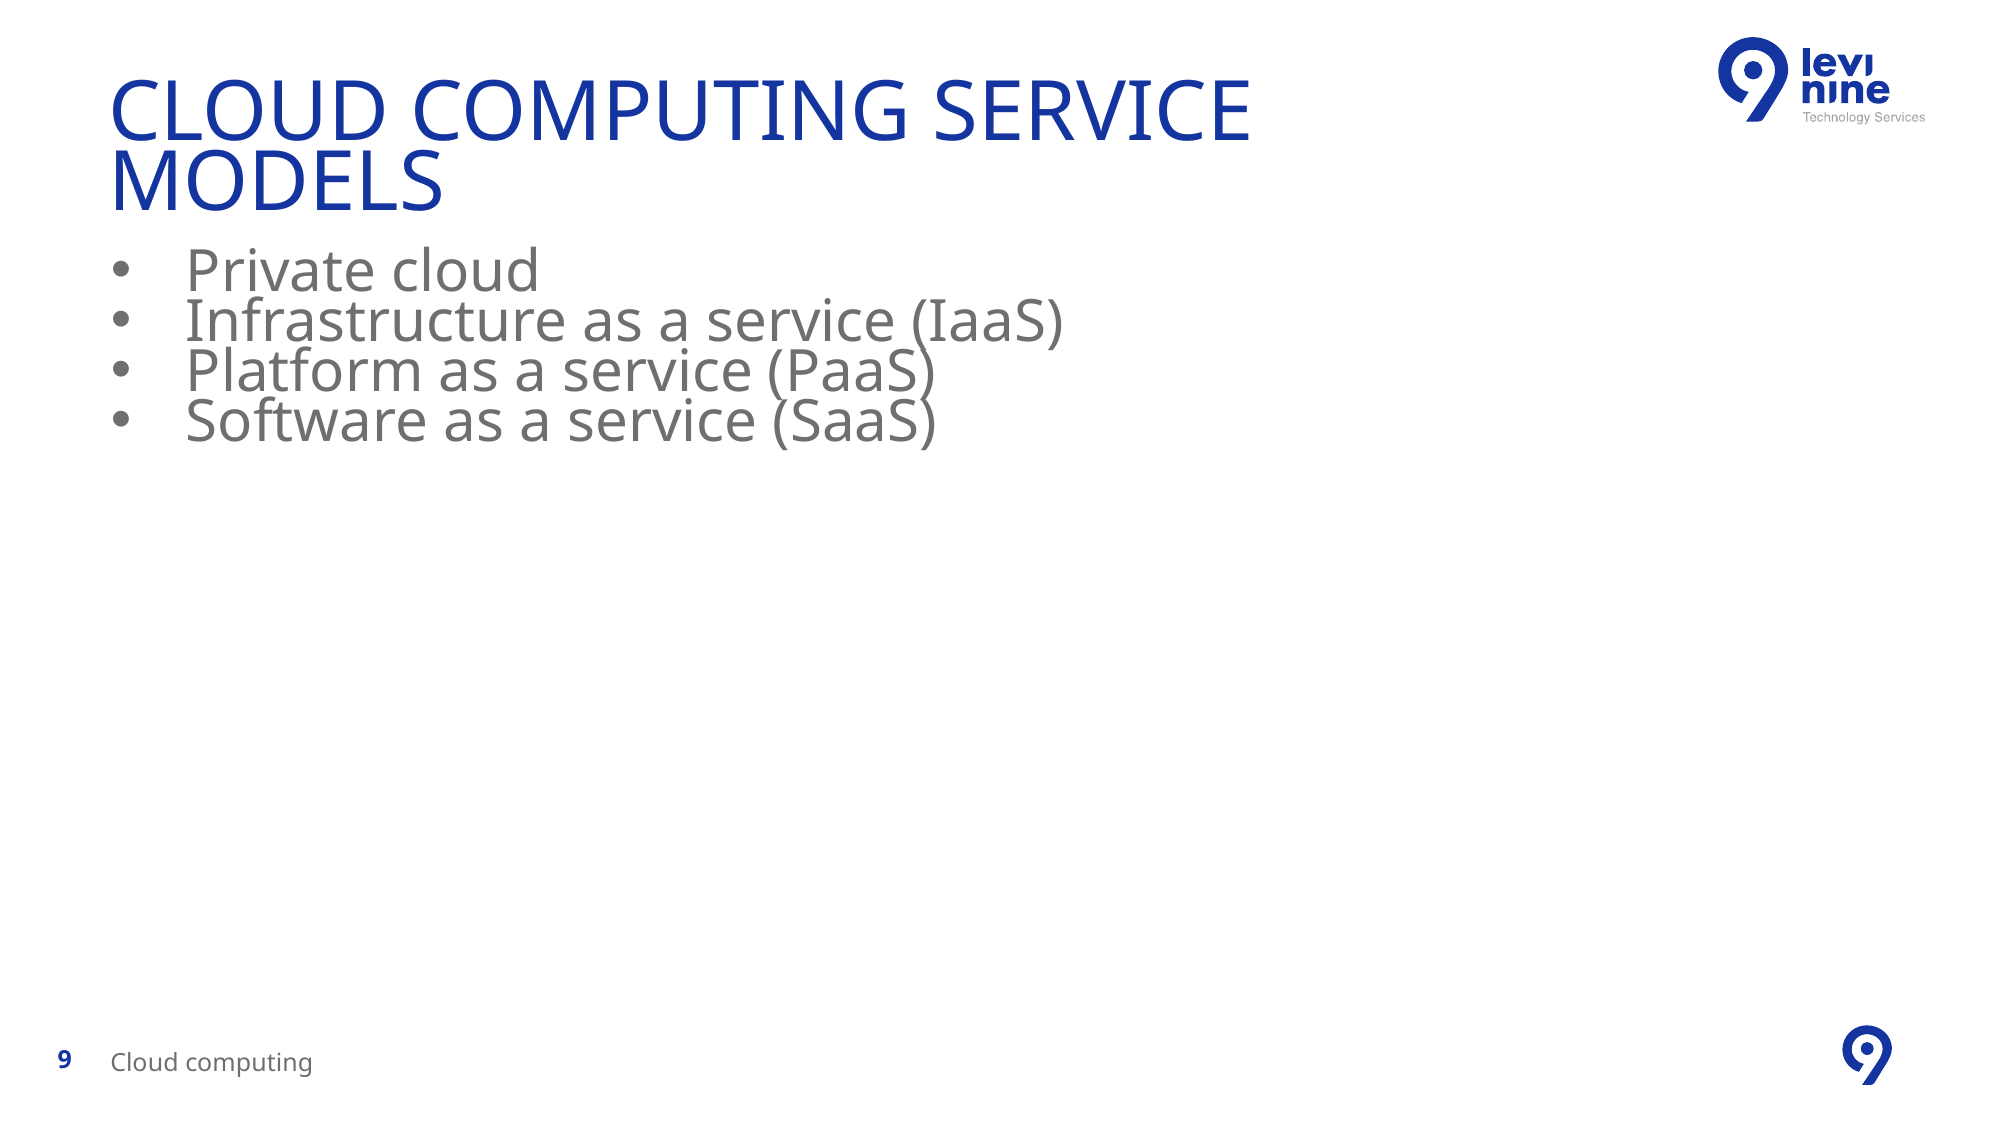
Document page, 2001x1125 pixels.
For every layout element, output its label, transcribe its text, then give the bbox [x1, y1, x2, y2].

title Cloud Computing Service Models [108, 84, 1497, 225]
footer Cloud computing [110, 1045, 1289, 1077]
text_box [1718, 37, 1925, 125]
slide_number 9 [57, 1045, 103, 1077]
list Private cloud Infrastructure as a service (IaaS) Platform as a service (PaaS) Software as a service (SaaS) [110, 253, 1603, 988]
